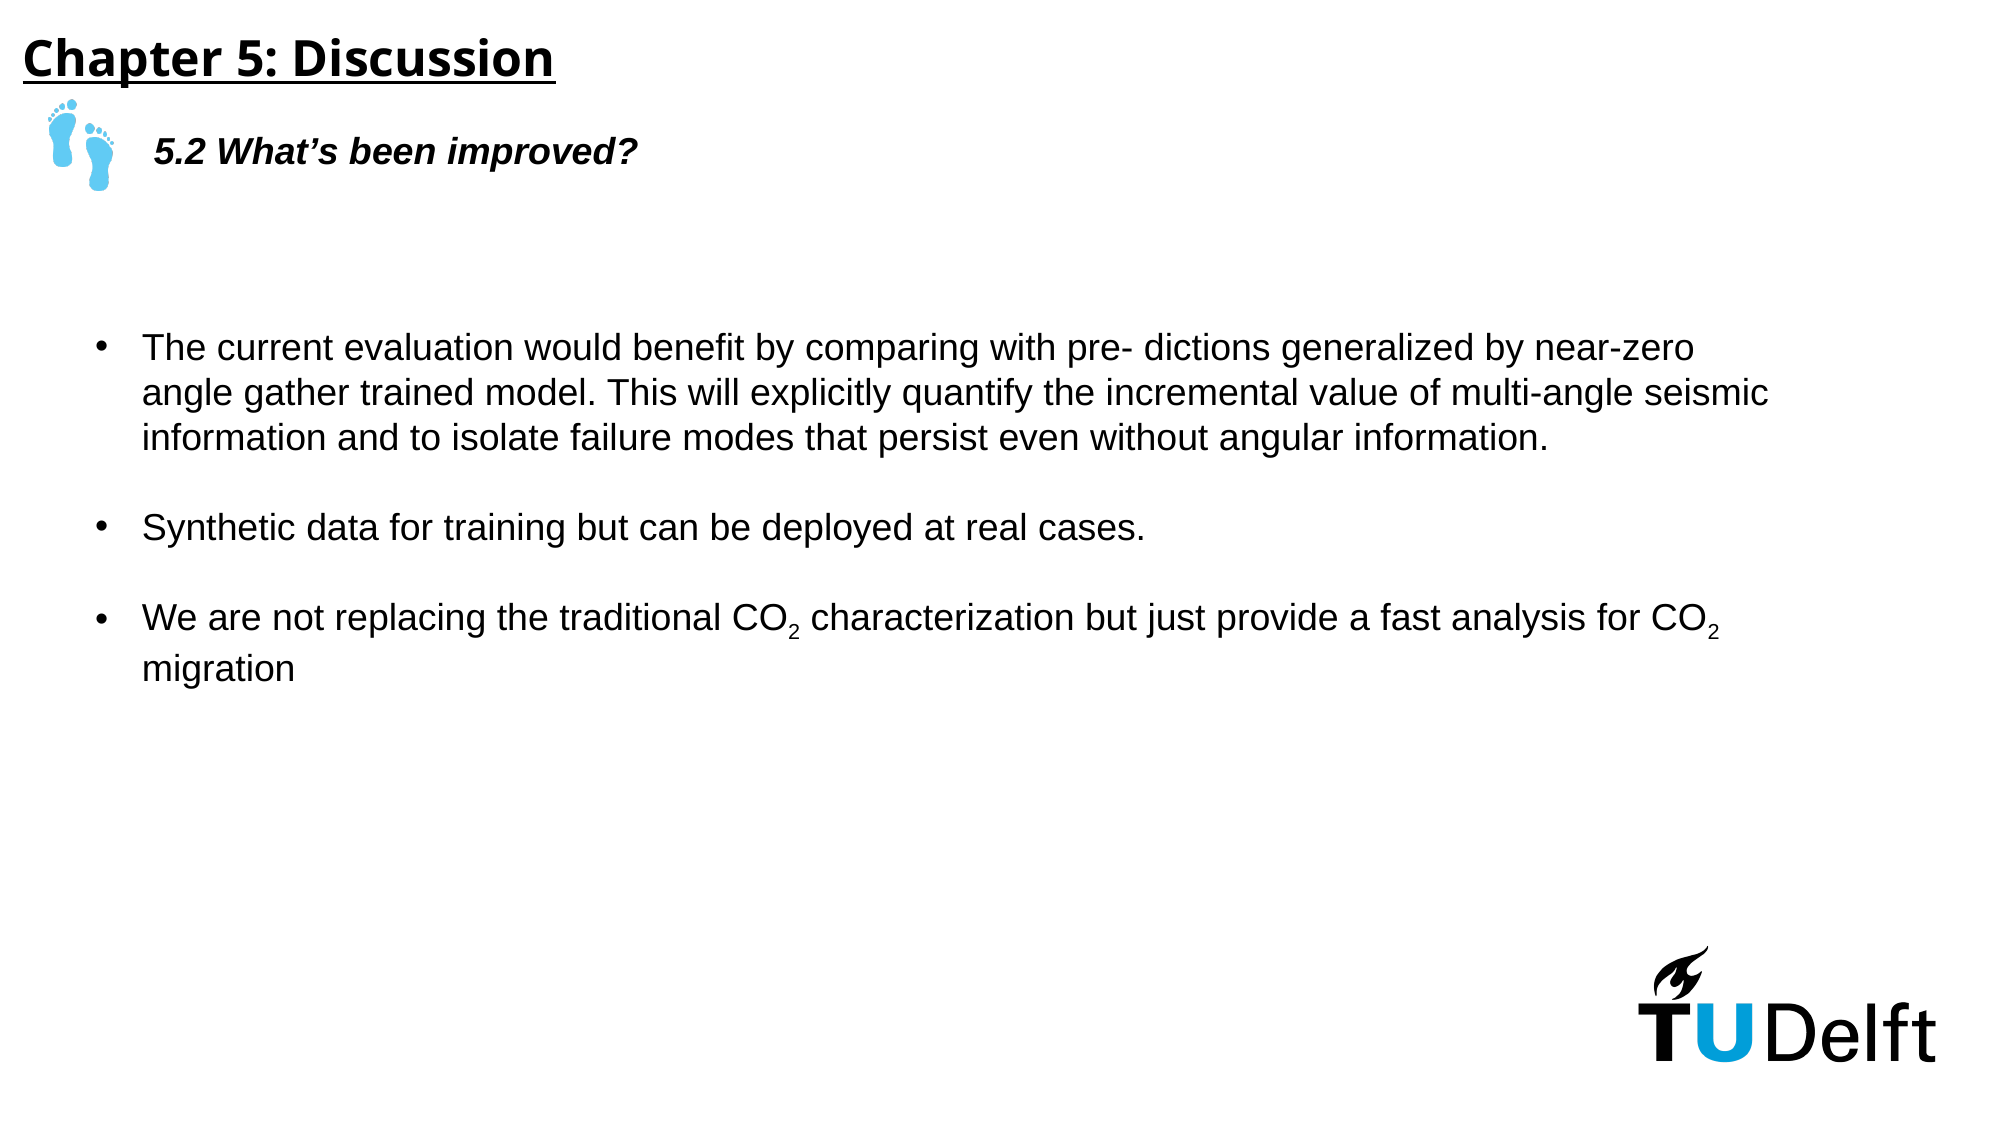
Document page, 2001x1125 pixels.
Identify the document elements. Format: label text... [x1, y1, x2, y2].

picture [1603, 935, 1977, 1094]
text_box 5.2 What’s been improved? [139, 119, 689, 180]
text_box Chapter 5: Discussion [7, 19, 571, 95]
text_box The current evaluation would benefit by comparing with pre- dictions generalized by near-zero angle gather trained model. This will explicitly quantify the incremental value of multi-angle seismic information and to isolate failure modes that persist even without angular information. Synthetic data for training but can be deployed at real cases. We are not replacing the traditional CO2 characterization but just provide a fast analysis for CO2 migration [80, 270, 1793, 742]
picture [29, 94, 131, 196]
